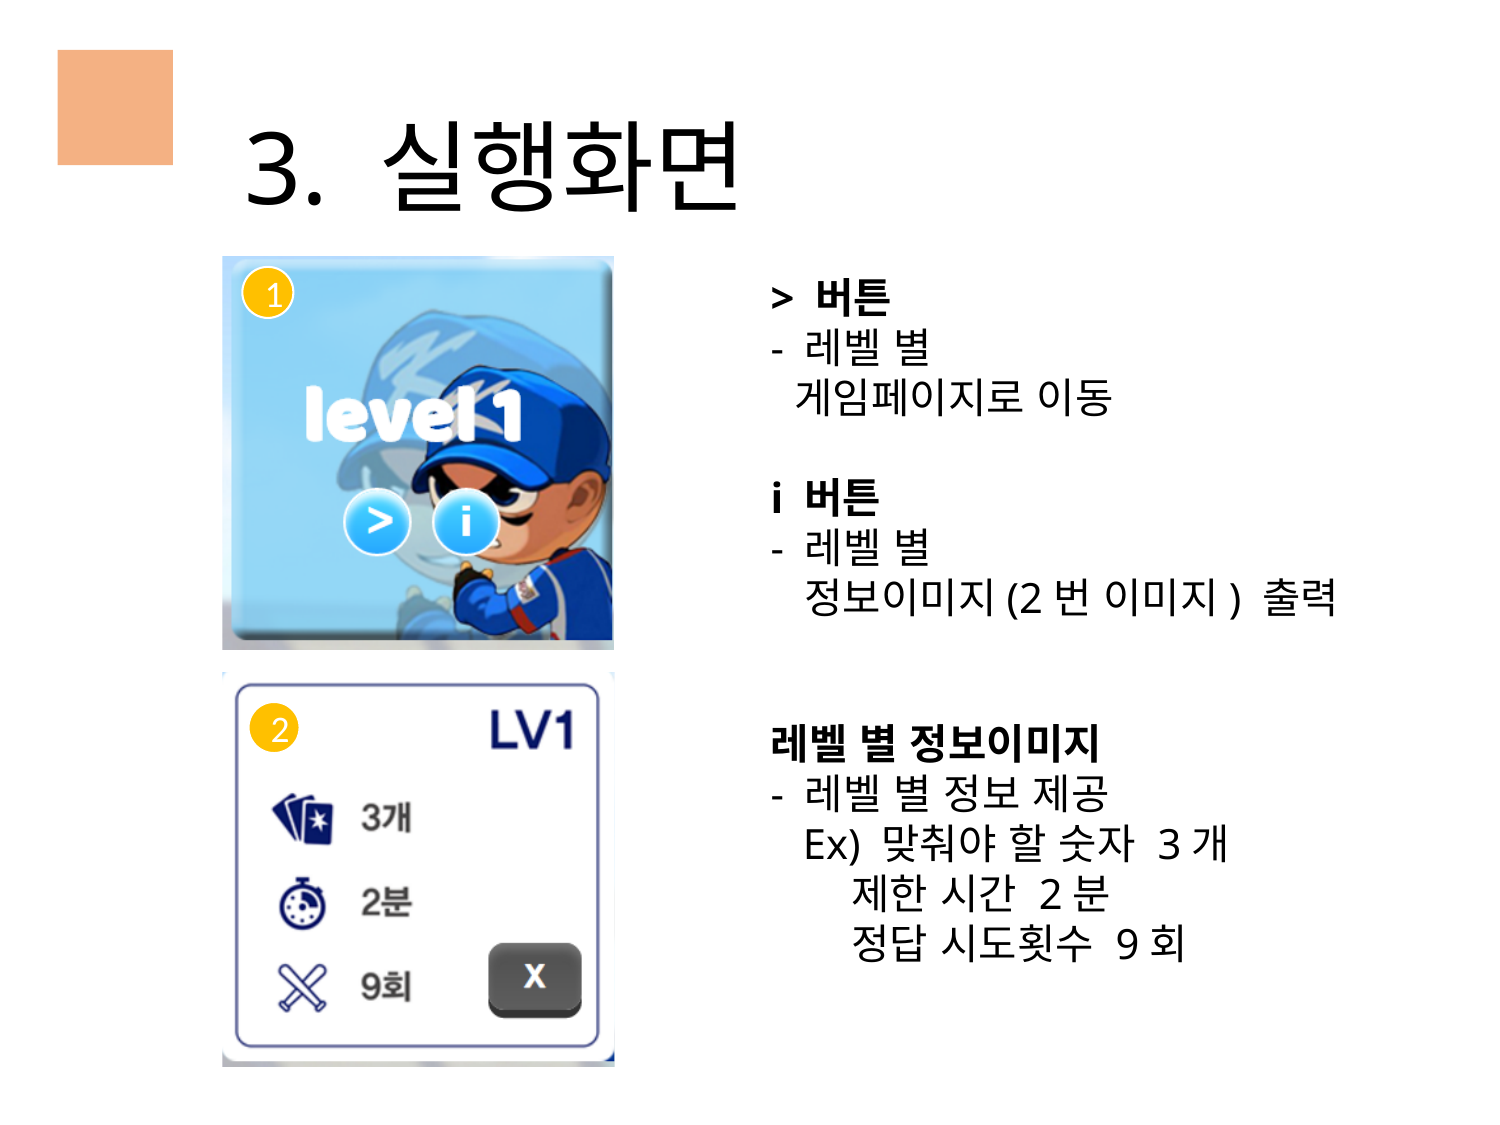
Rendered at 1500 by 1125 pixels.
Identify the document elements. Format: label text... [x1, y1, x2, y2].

picture [222, 256, 614, 650]
picture [222, 672, 615, 1067]
text_box 레벨 별 정보이미지 - 레벨 별 정보 제공 Ex) 맞춰야 할 숫자 3개 제한 시간 2분 정답 시도횟수 9회 [755, 710, 1393, 976]
text_box 3. 실행화면 [229, 97, 762, 232]
text_box > 버튼 - 레벨 별 게임페이지로 이동 i 버튼 - 레벨 별 정보이미지(2번 이미지) 출력 [755, 264, 1393, 630]
text_box [57, 49, 174, 166]
